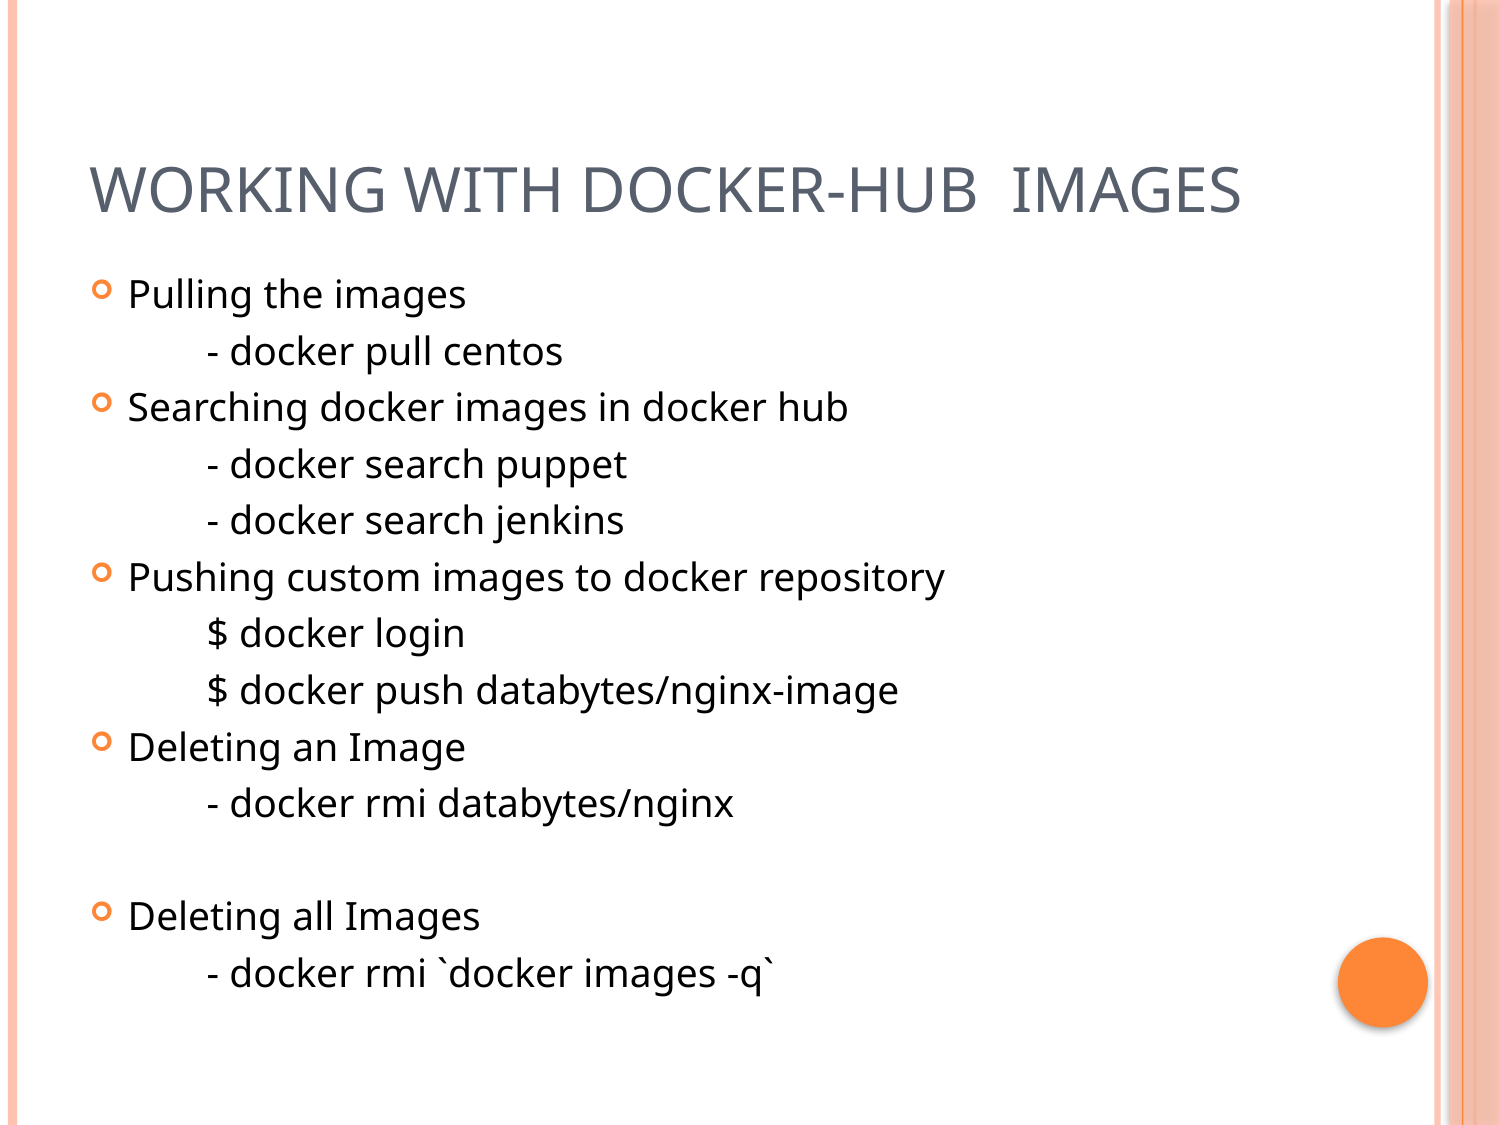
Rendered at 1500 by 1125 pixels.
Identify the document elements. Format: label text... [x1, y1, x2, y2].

title Working with docker-hub images [75, 45, 1300, 233]
list Pulling the images - docker pull centos Searching docker images in docker hub - docker search puppet - docker search jenkins Pushing custom images to docker repository $ docker login $ docker push databytes/nginx-image Deleting an Image - docker rmi databytes/nginx Deleting all Images - docker rmi `docker images -q` [75, 262, 1300, 1062]
